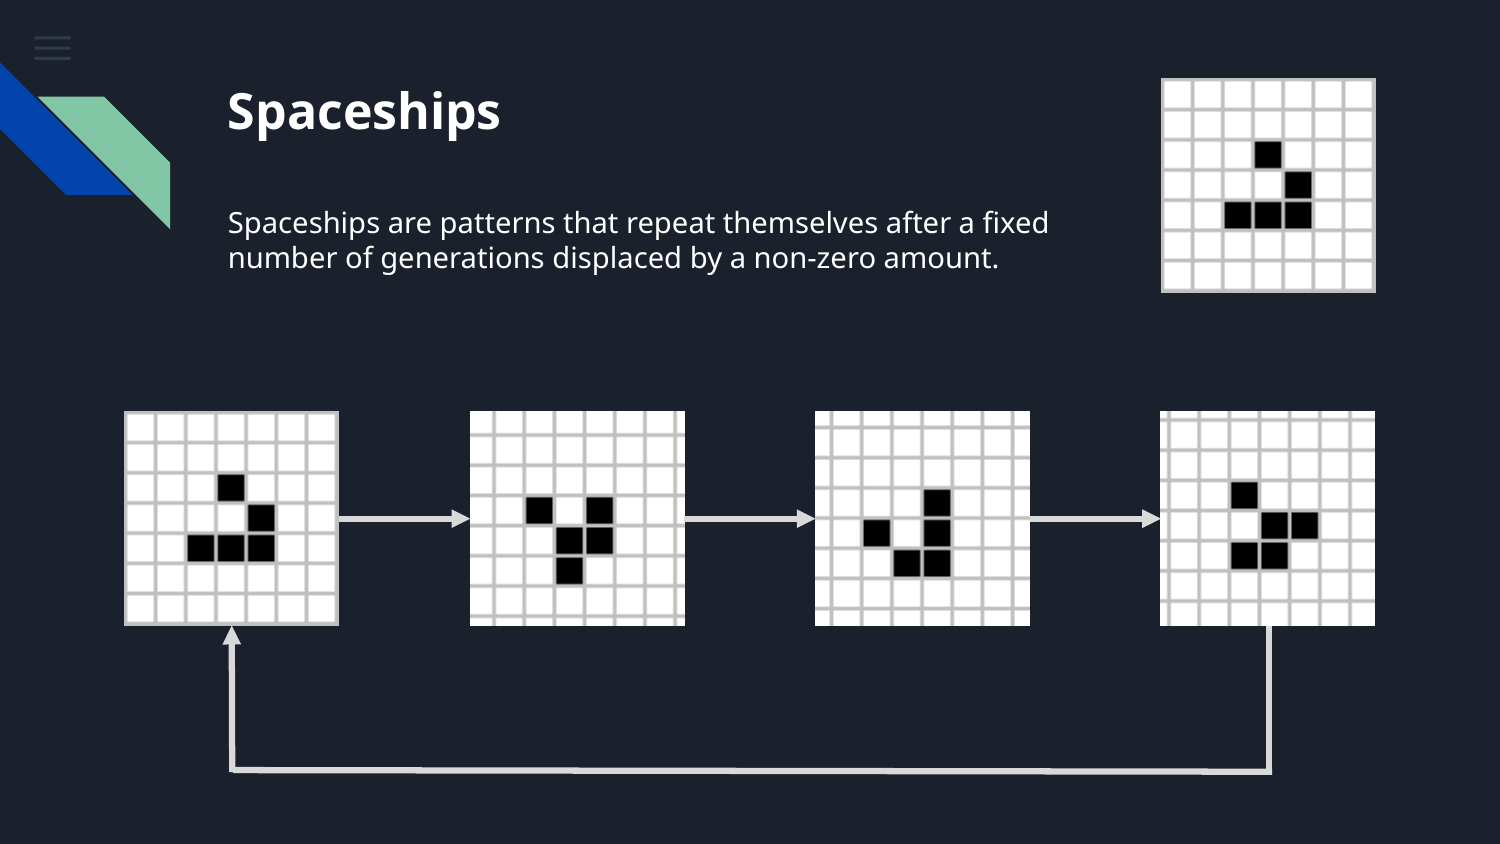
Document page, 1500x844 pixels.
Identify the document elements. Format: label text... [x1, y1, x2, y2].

picture [815, 411, 1030, 626]
title Spaceships [212, 64, 1368, 215]
picture [470, 411, 685, 626]
picture [1161, 78, 1377, 294]
picture [1160, 411, 1376, 626]
picture [124, 411, 340, 626]
text_box Spaceships are patterns that repeat themselves after a fixed number of generations displaced by a non-zero amount. [212, 189, 1140, 294]
